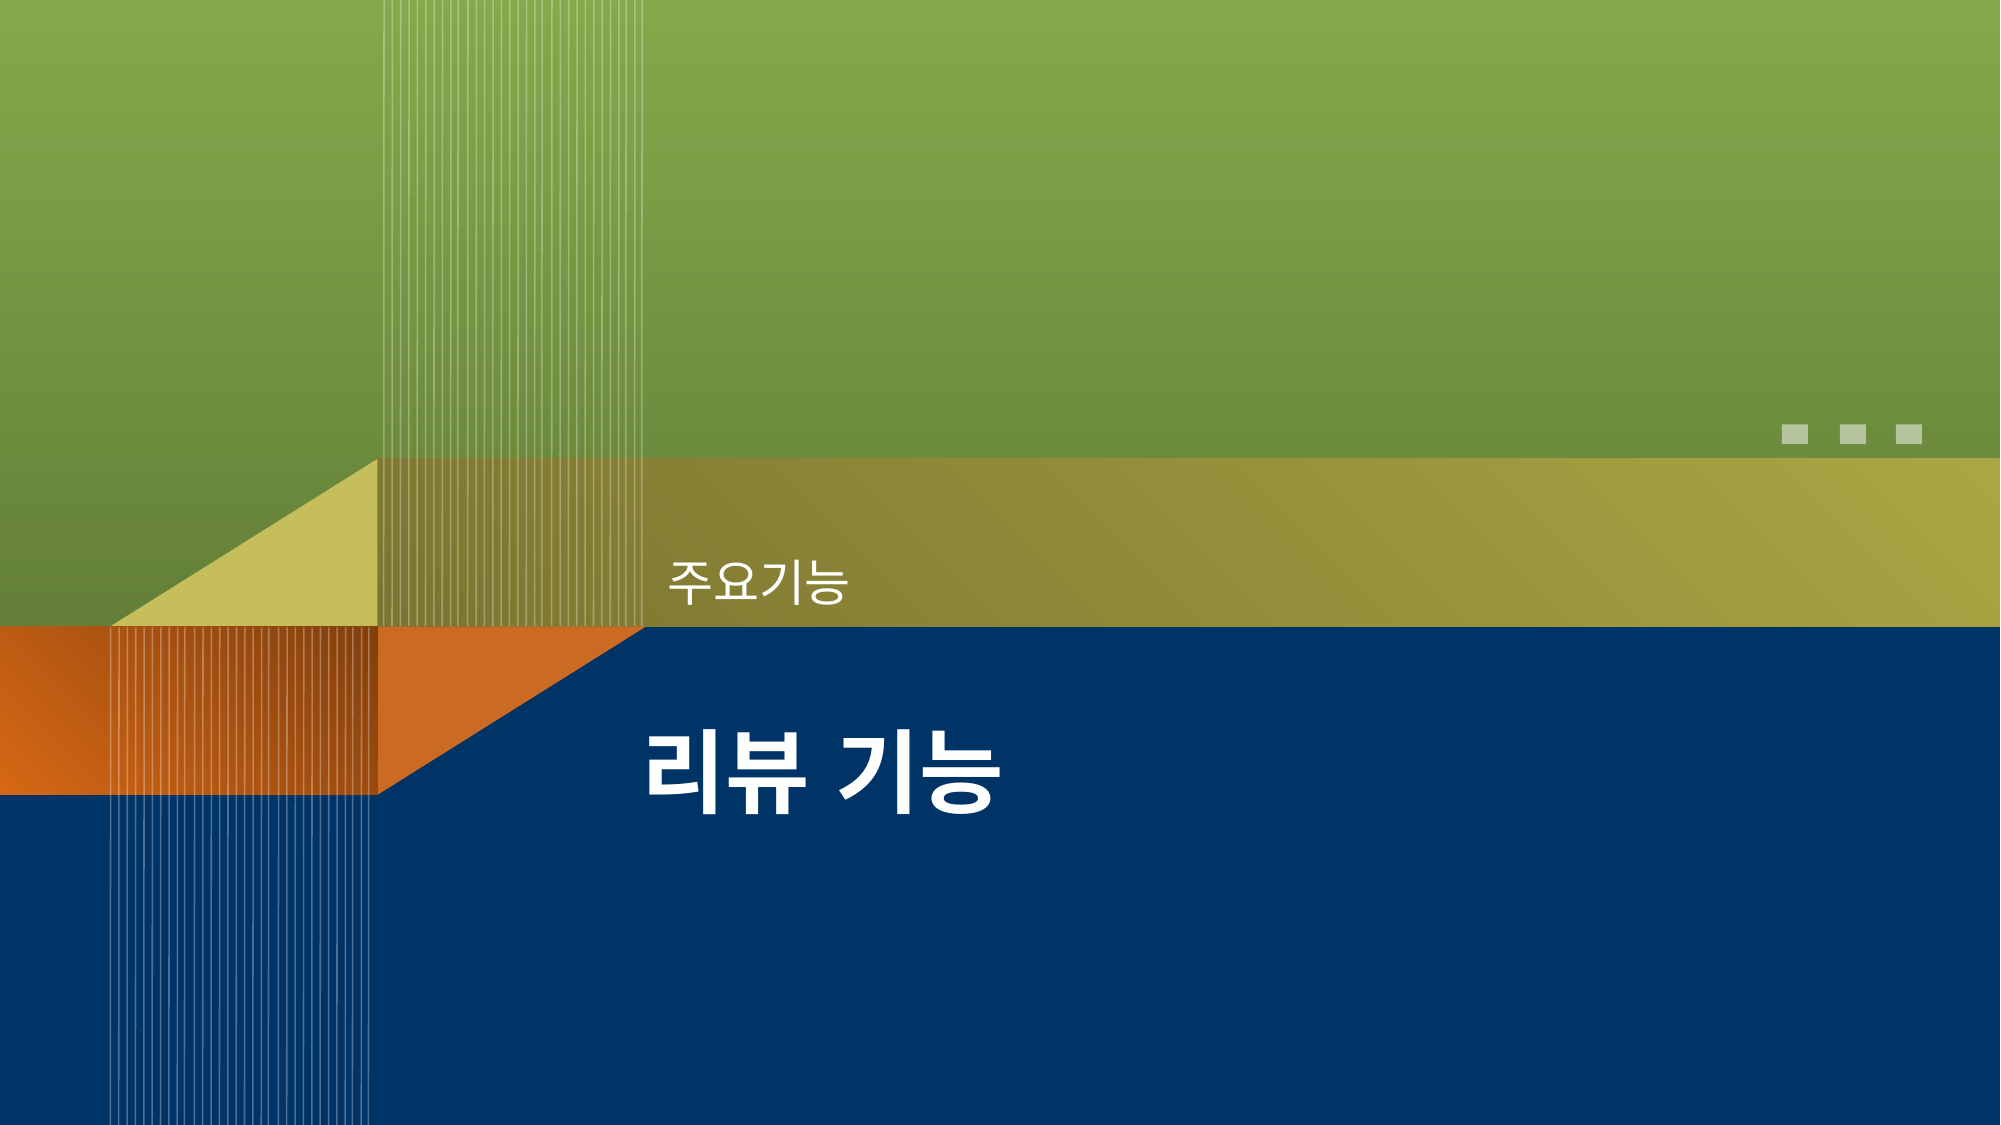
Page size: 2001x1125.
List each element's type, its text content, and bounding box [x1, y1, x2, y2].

title 리뷰 기능 [625, 649, 1992, 891]
subtitle 주요기능 [652, 461, 1942, 620]
